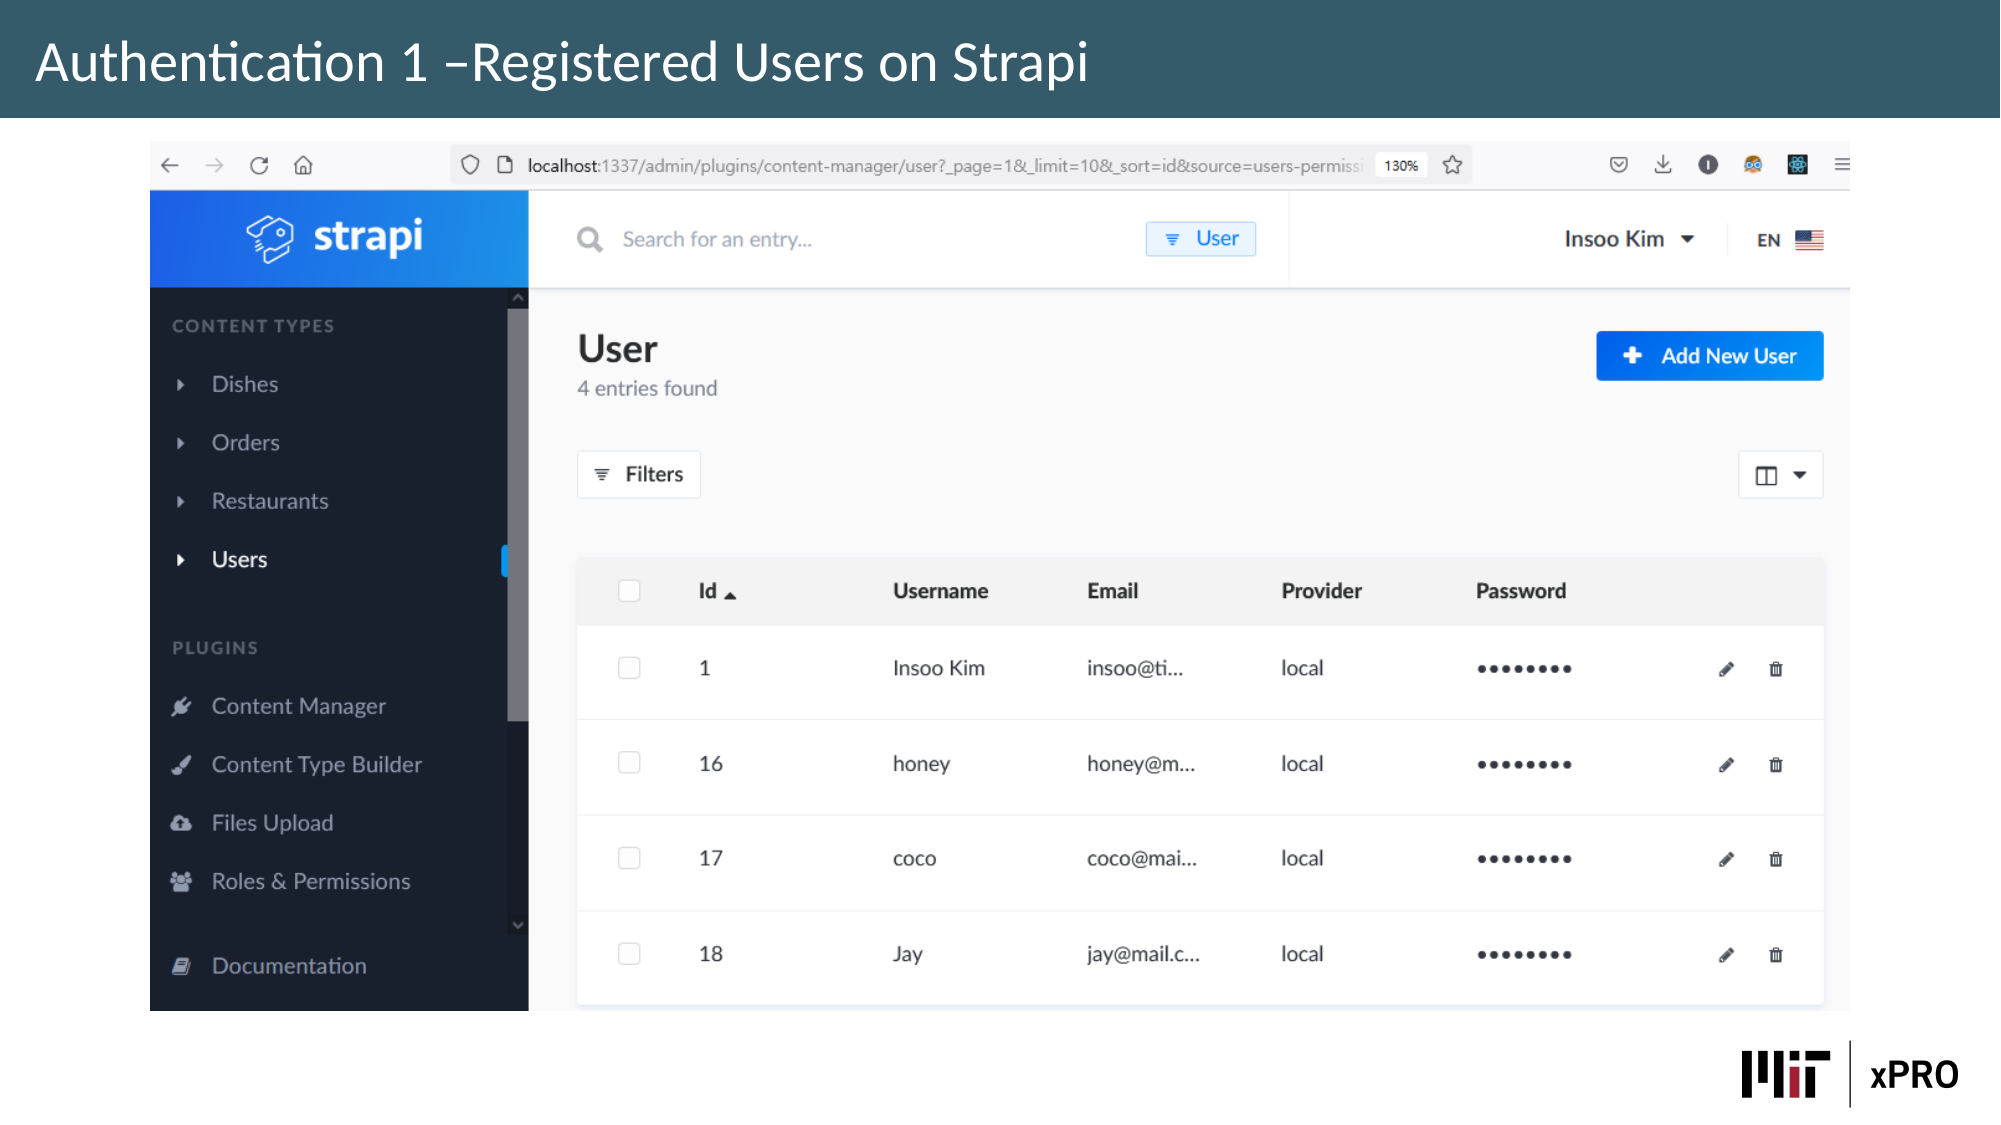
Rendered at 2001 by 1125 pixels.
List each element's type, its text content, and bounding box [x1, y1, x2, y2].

picture [150, 141, 1850, 1011]
picture [0, 0, 2000, 118]
picture [1742, 1040, 1958, 1108]
text_box Authentication 1 –Registered Users on Strapi [20, 15, 1925, 101]
